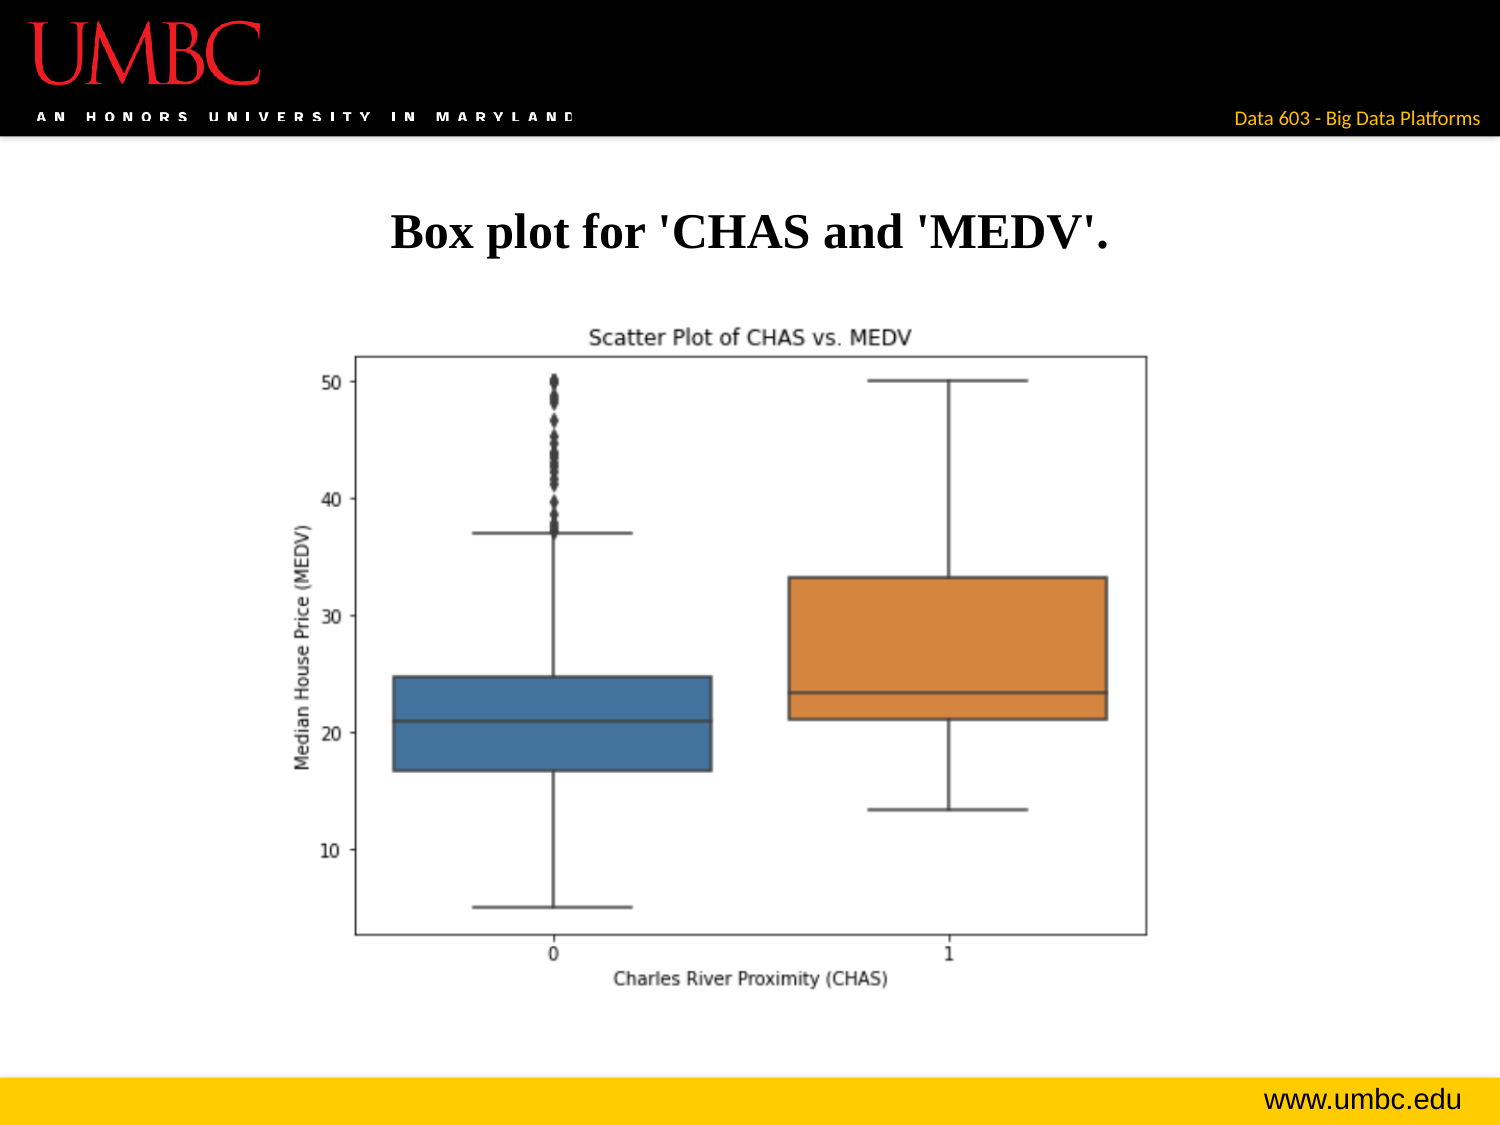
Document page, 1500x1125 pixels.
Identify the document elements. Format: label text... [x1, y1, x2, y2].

title Box plot for 'CHAS and 'MEDV'. [75, 165, 1425, 353]
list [281, 312, 1184, 995]
